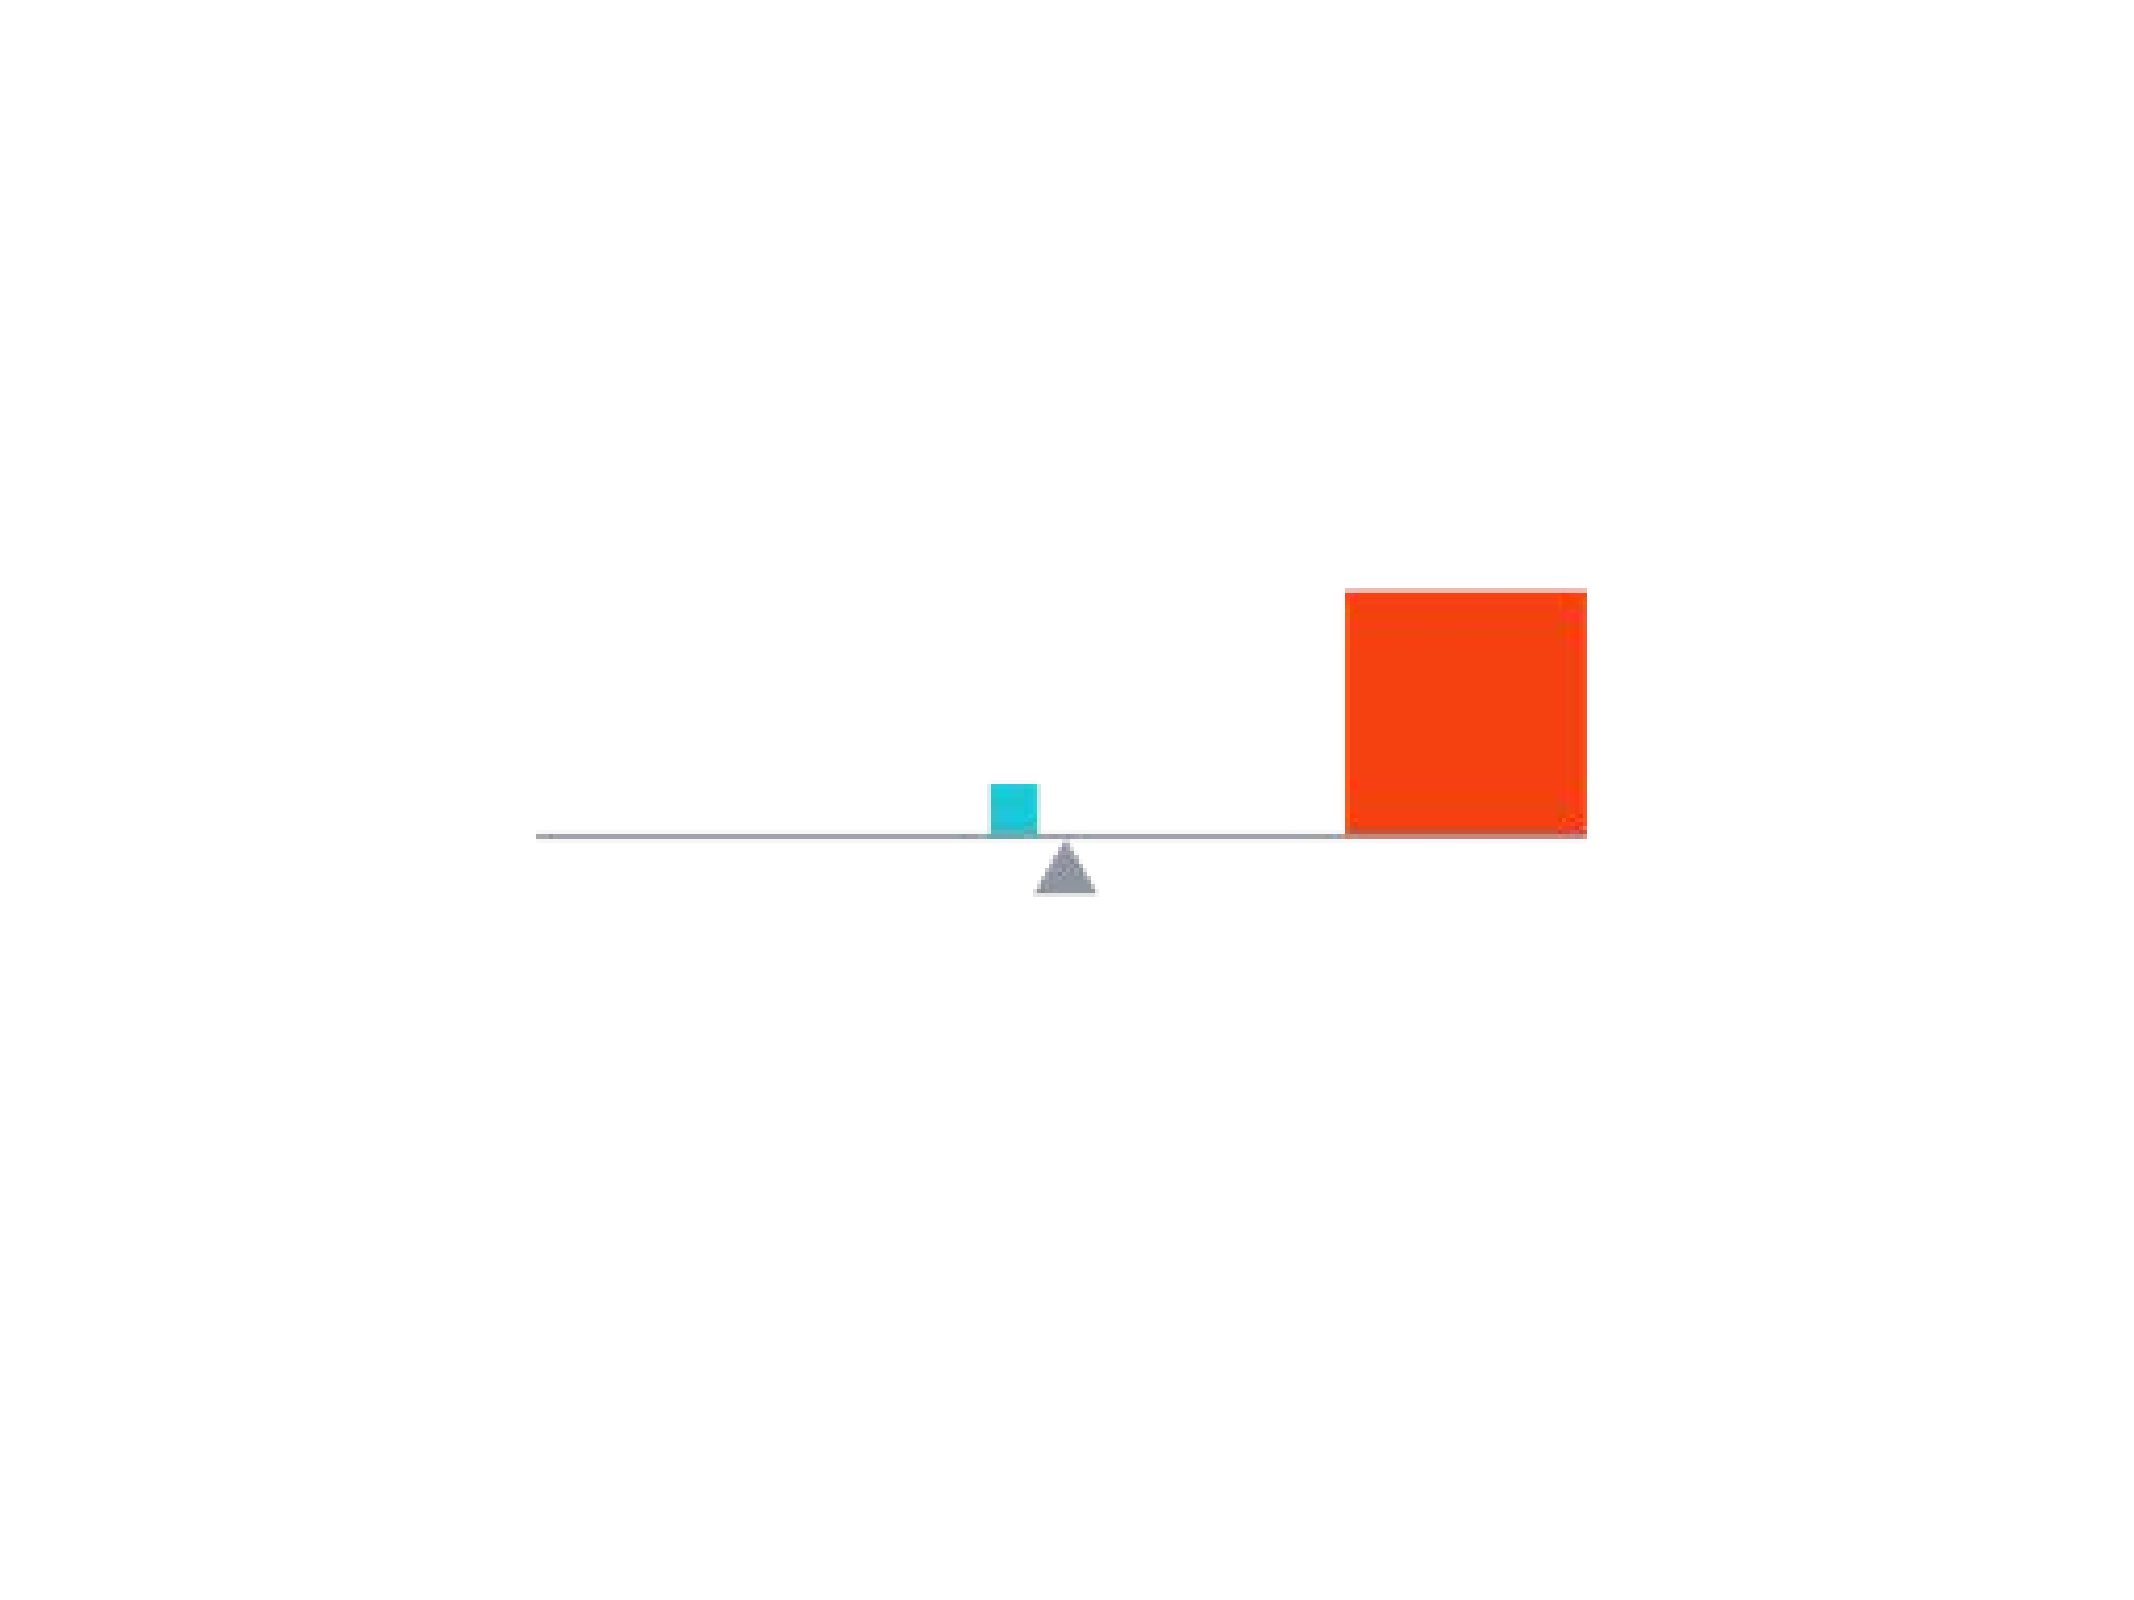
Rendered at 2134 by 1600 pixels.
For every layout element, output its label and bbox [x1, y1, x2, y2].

text_box [291, 247, 1842, 1428]
